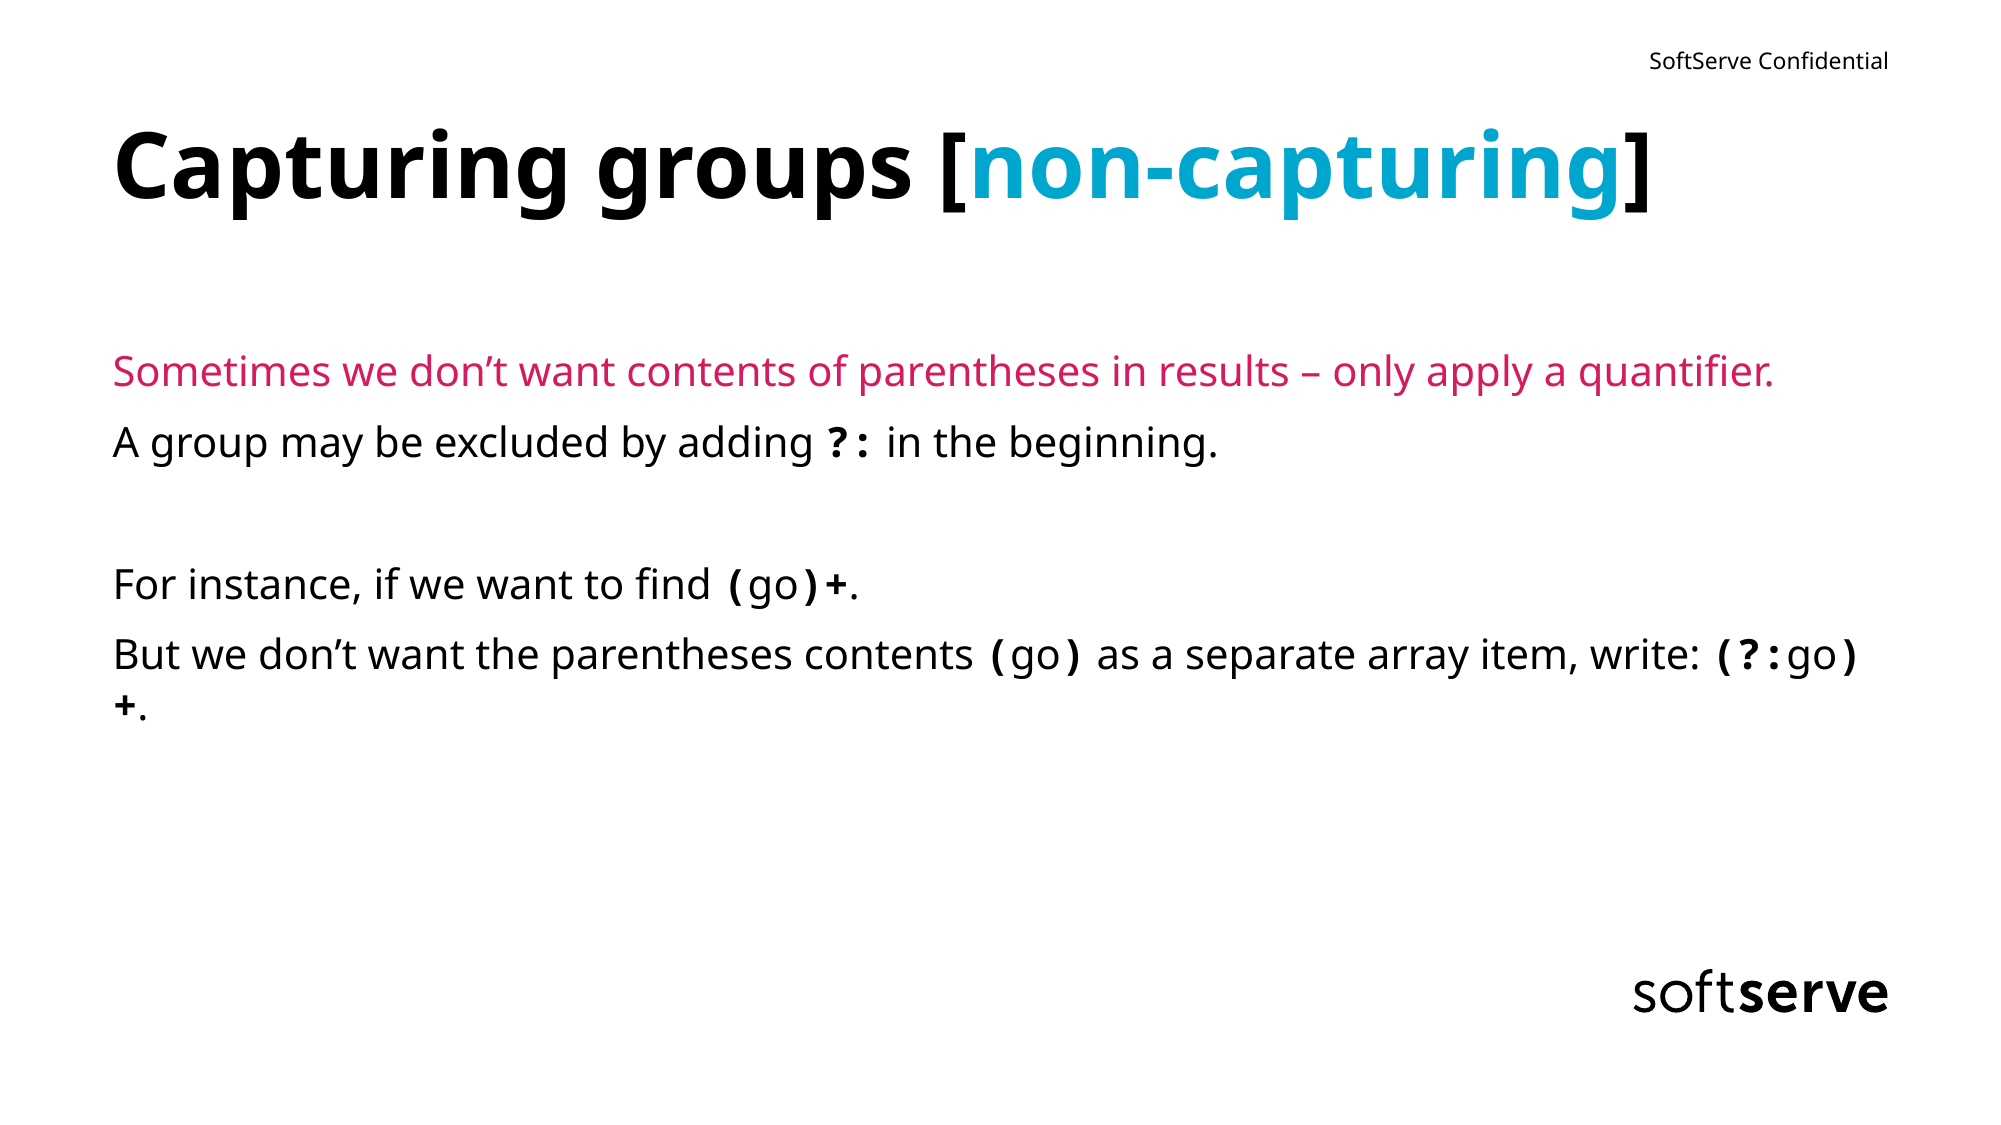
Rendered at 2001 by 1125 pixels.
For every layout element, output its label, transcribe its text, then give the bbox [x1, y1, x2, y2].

title Capturing groups [non-capturing] [112, 112, 1888, 225]
list Sometimes we don’t want contents of parentheses in results – only apply a quantifier. A group may be excluded by adding ?: in the beginning. For instance, if we want to find (go)+. But we don’t want the parentheses contents (go) as a separate array item, write: (?:go)+. [112, 337, 1888, 900]
